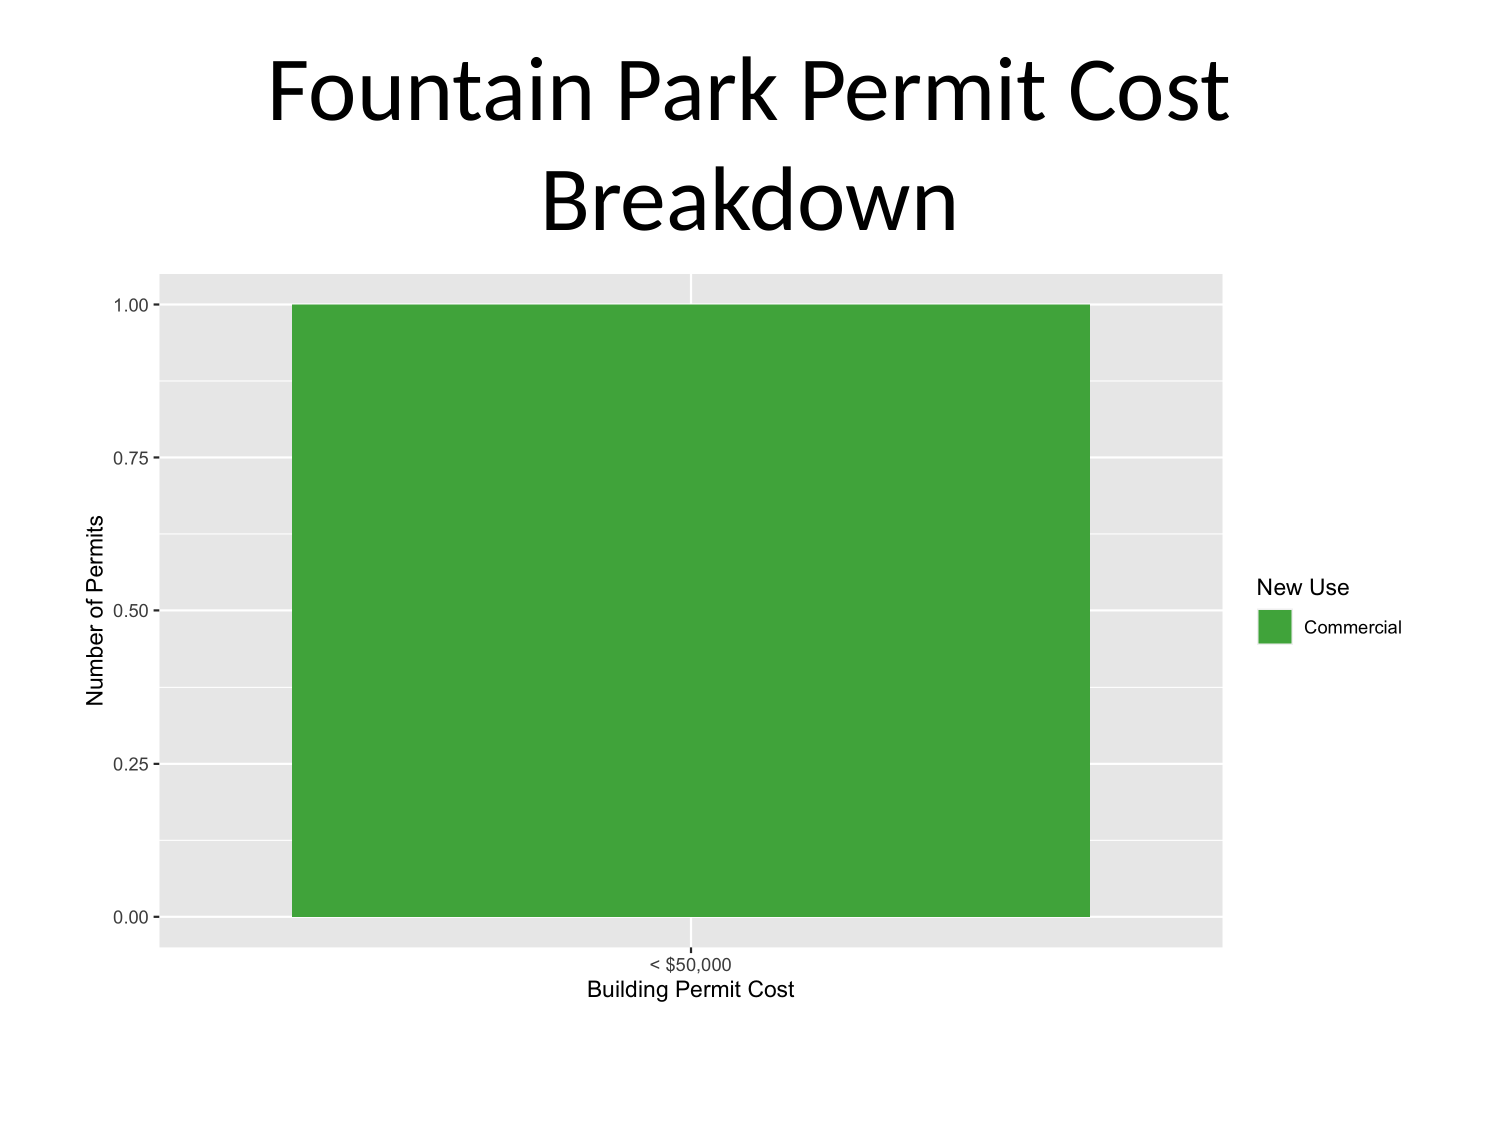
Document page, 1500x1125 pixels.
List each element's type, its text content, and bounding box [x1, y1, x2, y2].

title Fountain Park Permit Cost Breakdown [75, 45, 1425, 233]
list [74, 262, 1426, 1013]
